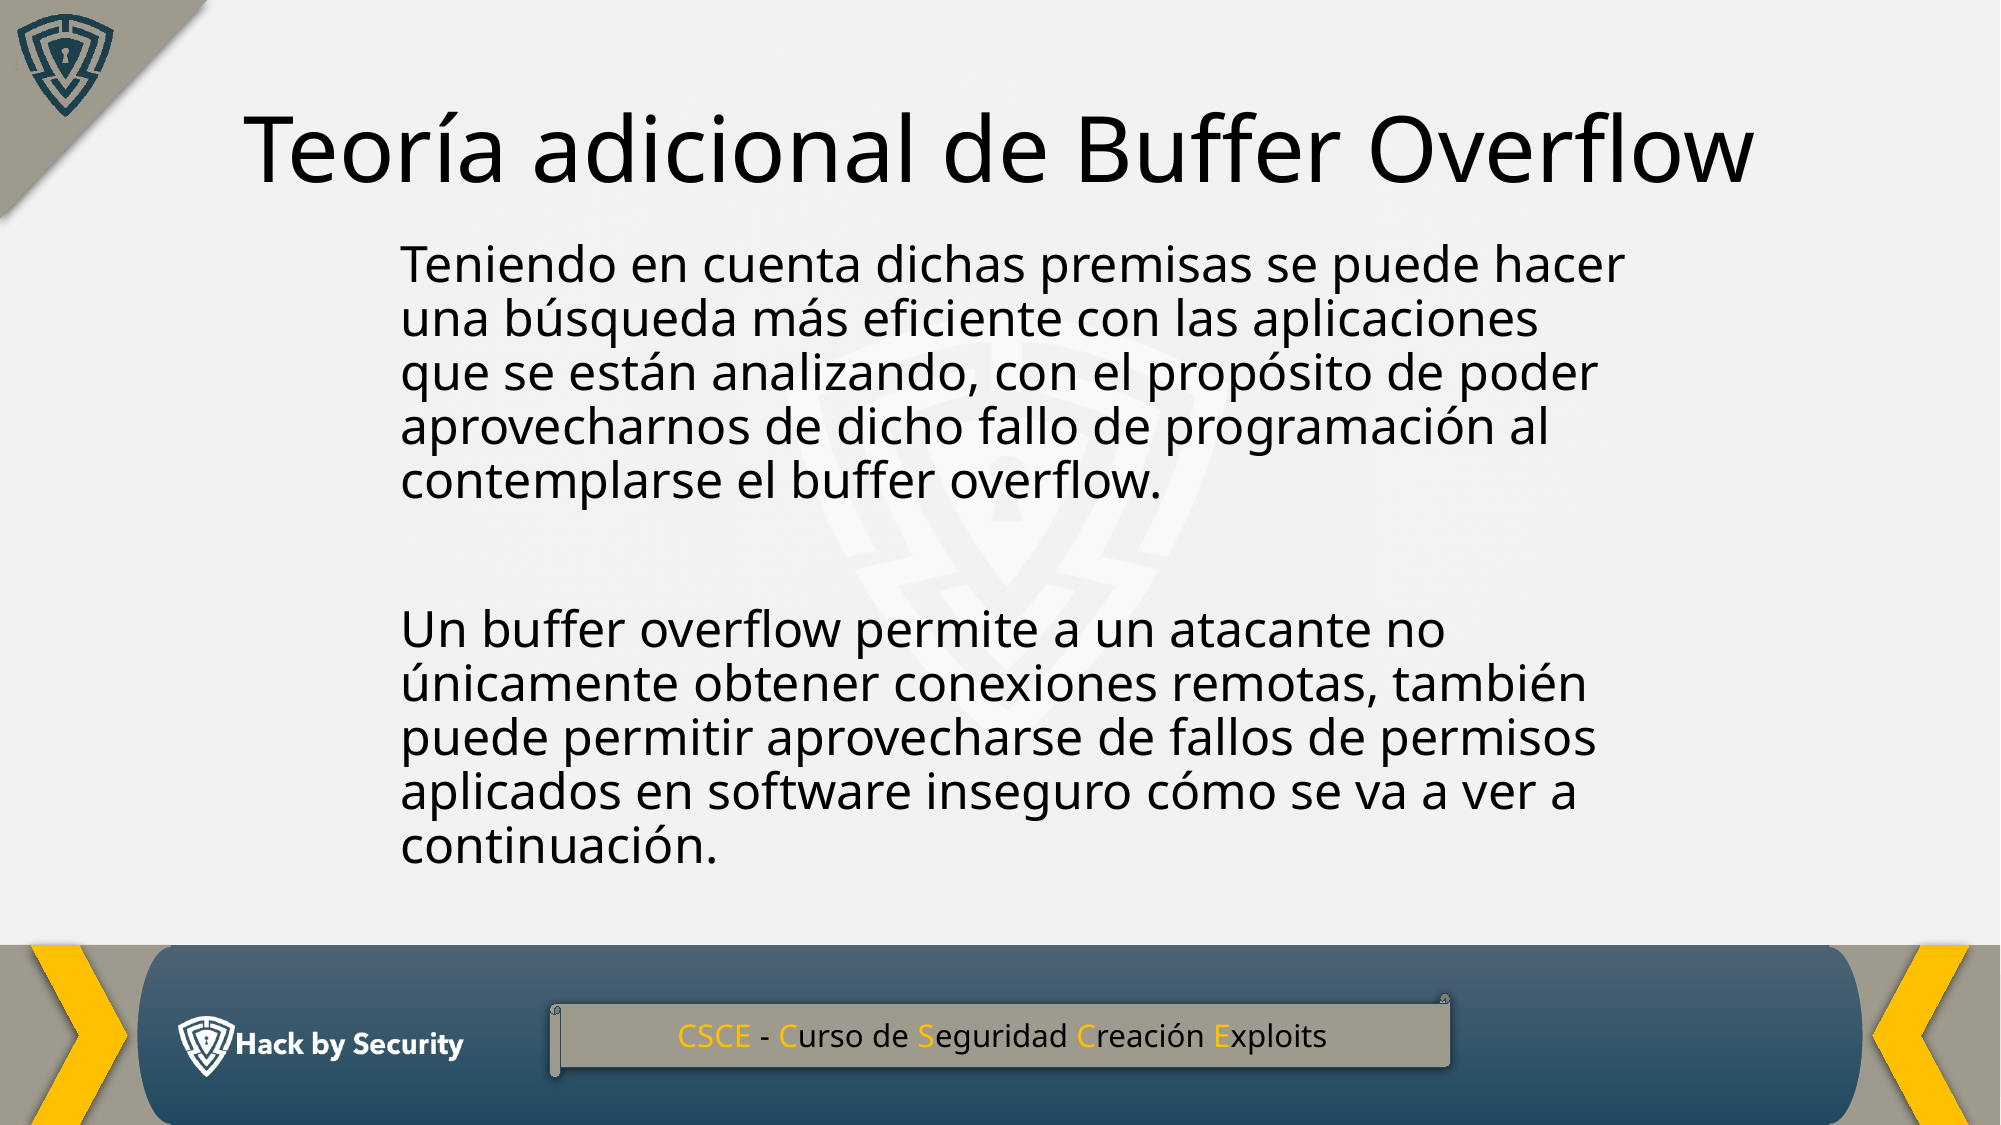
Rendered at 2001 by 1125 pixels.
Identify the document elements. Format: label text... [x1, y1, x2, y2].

picture [170, 1014, 485, 1080]
text_box Teoría adicional de Buffer Overflow [0, 3, 2000, 302]
list Teniendo en cuenta dichas premisas se puede hacer una búsqueda más eficiente con las aplicaciones que se están analizando, con el propósito de poder aprovecharnos de dicho fallo de programación al contemplarse el buffer overflow. Un buffer overflow permite a un atacante no únicamente obtener conexiones remotas, también puede permitir aprovecharse de fallos de permisos aplicados en software inseguro cómo se va a ver a continuación. [385, 302, 1650, 841]
